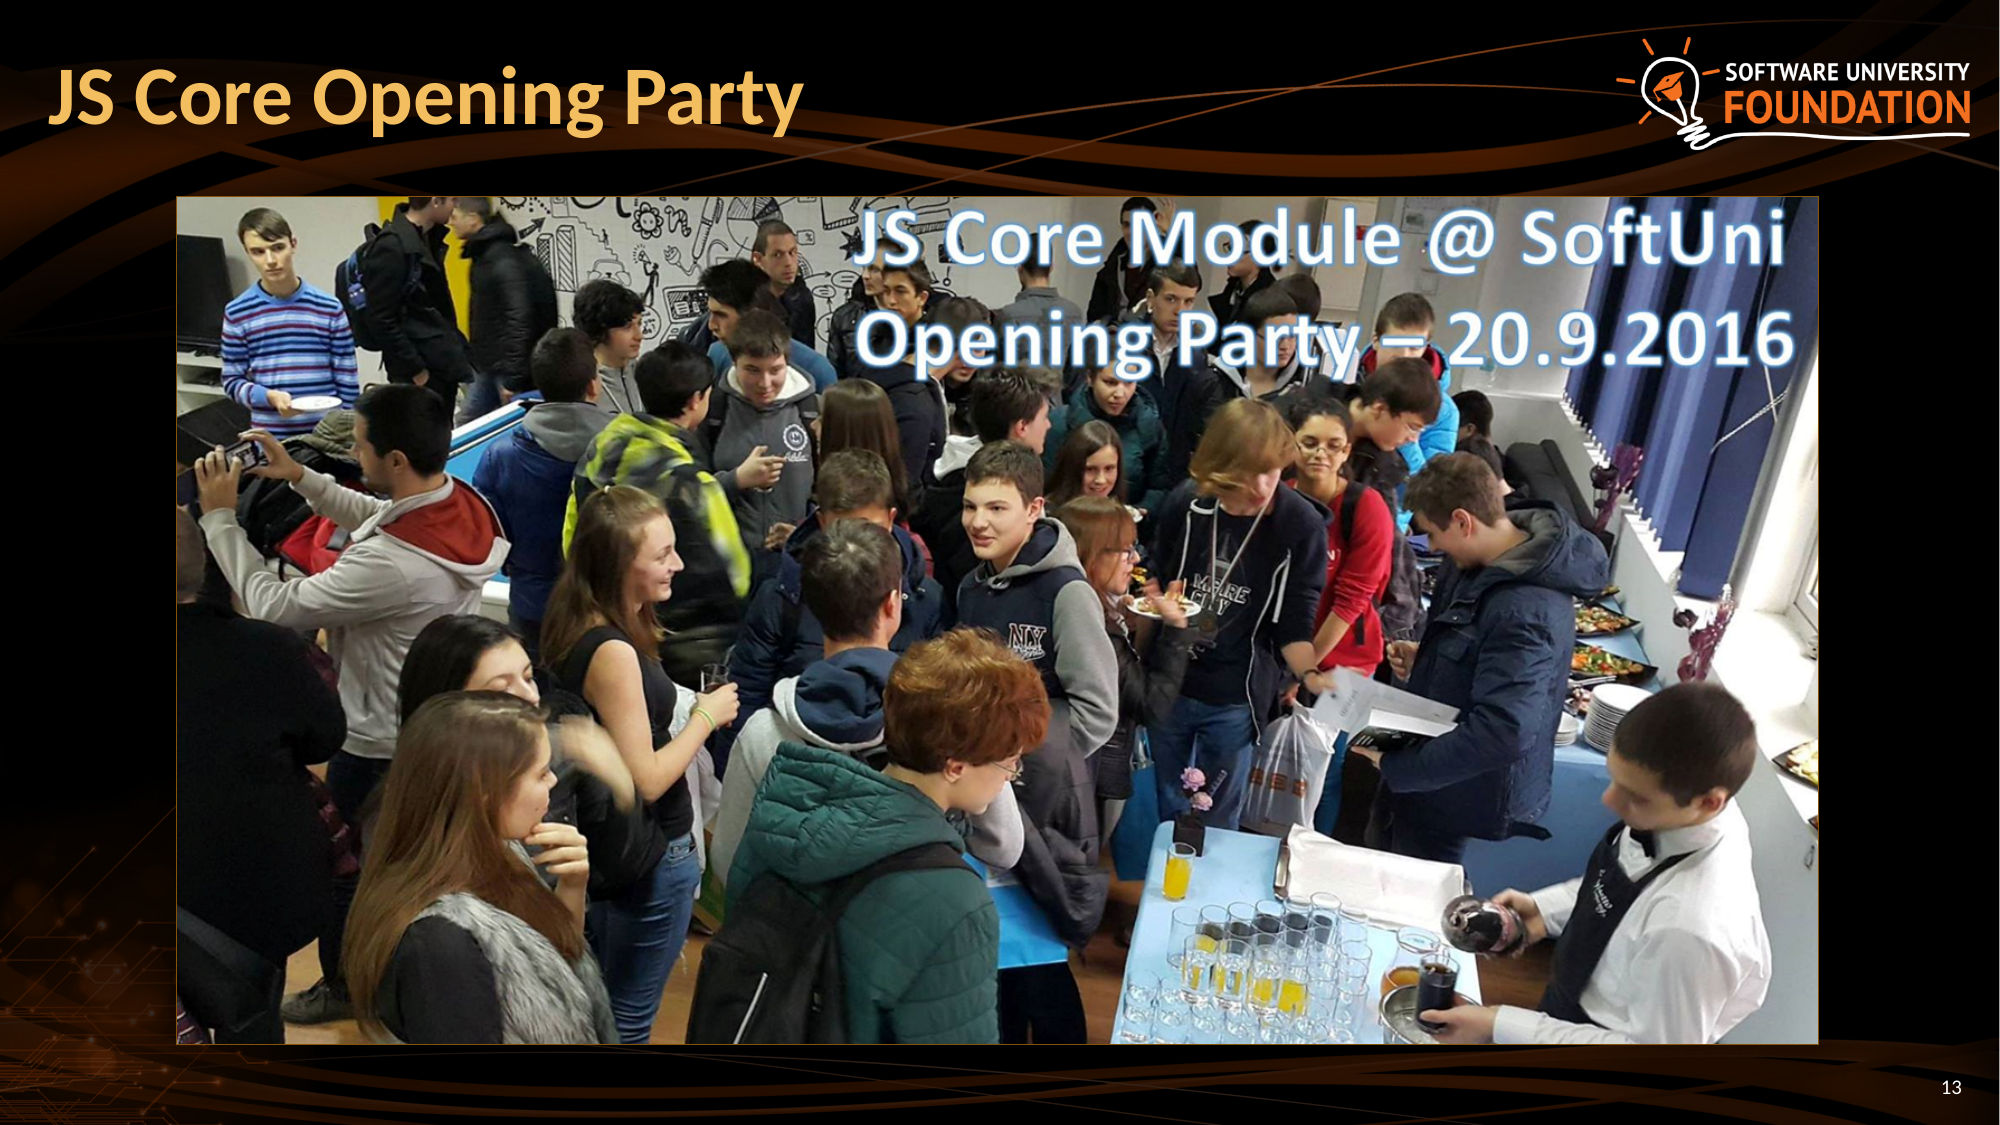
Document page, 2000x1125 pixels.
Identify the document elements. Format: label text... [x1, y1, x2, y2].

picture [0, 0, 2000, 1125]
title JS Core Opening Party [30, 6, 1602, 189]
slide_number 13 [1897, 1070, 1968, 1103]
